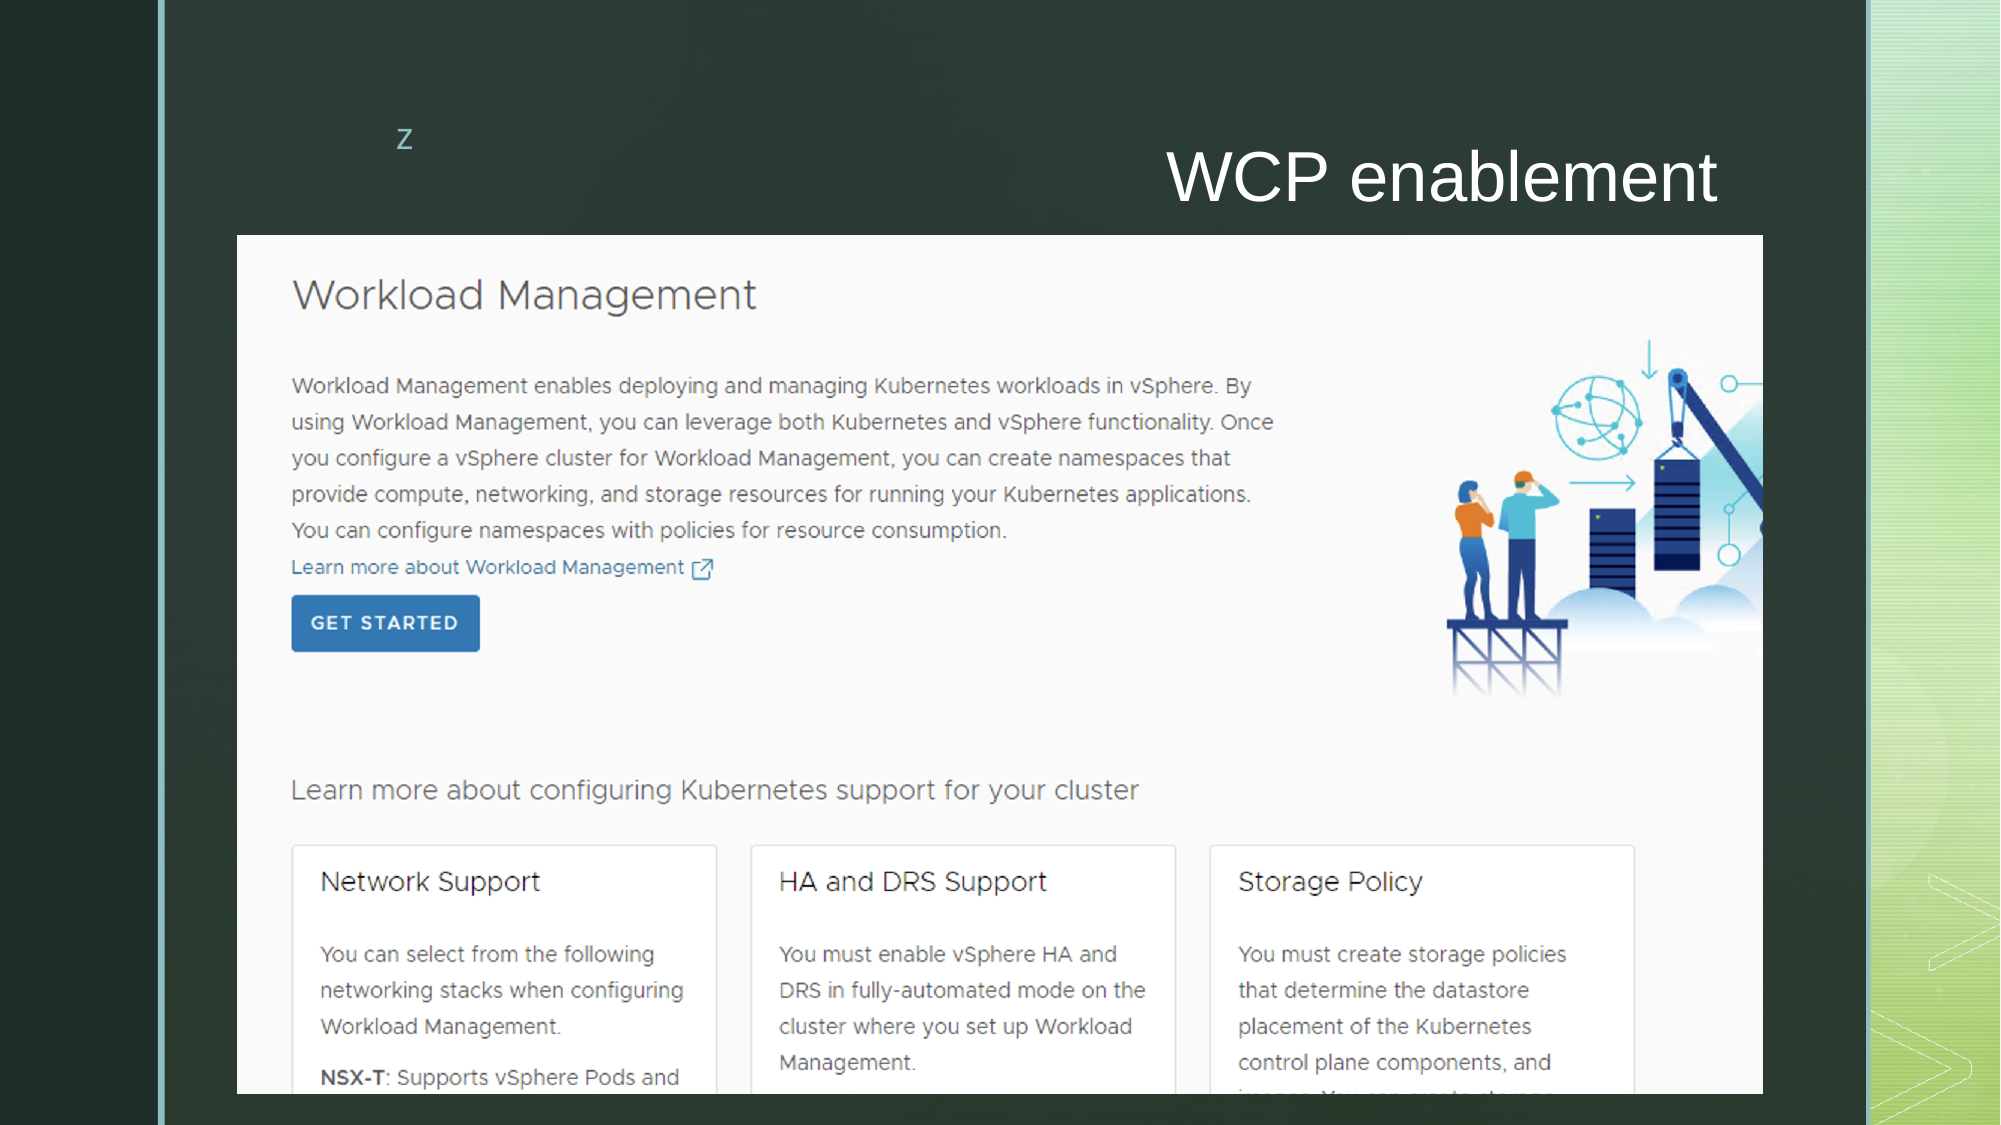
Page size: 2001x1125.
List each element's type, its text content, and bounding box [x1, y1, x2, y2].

picture [237, 234, 1763, 1095]
picture [1871, 0, 2001, 1125]
title WCP enablement [428, 132, 1734, 234]
